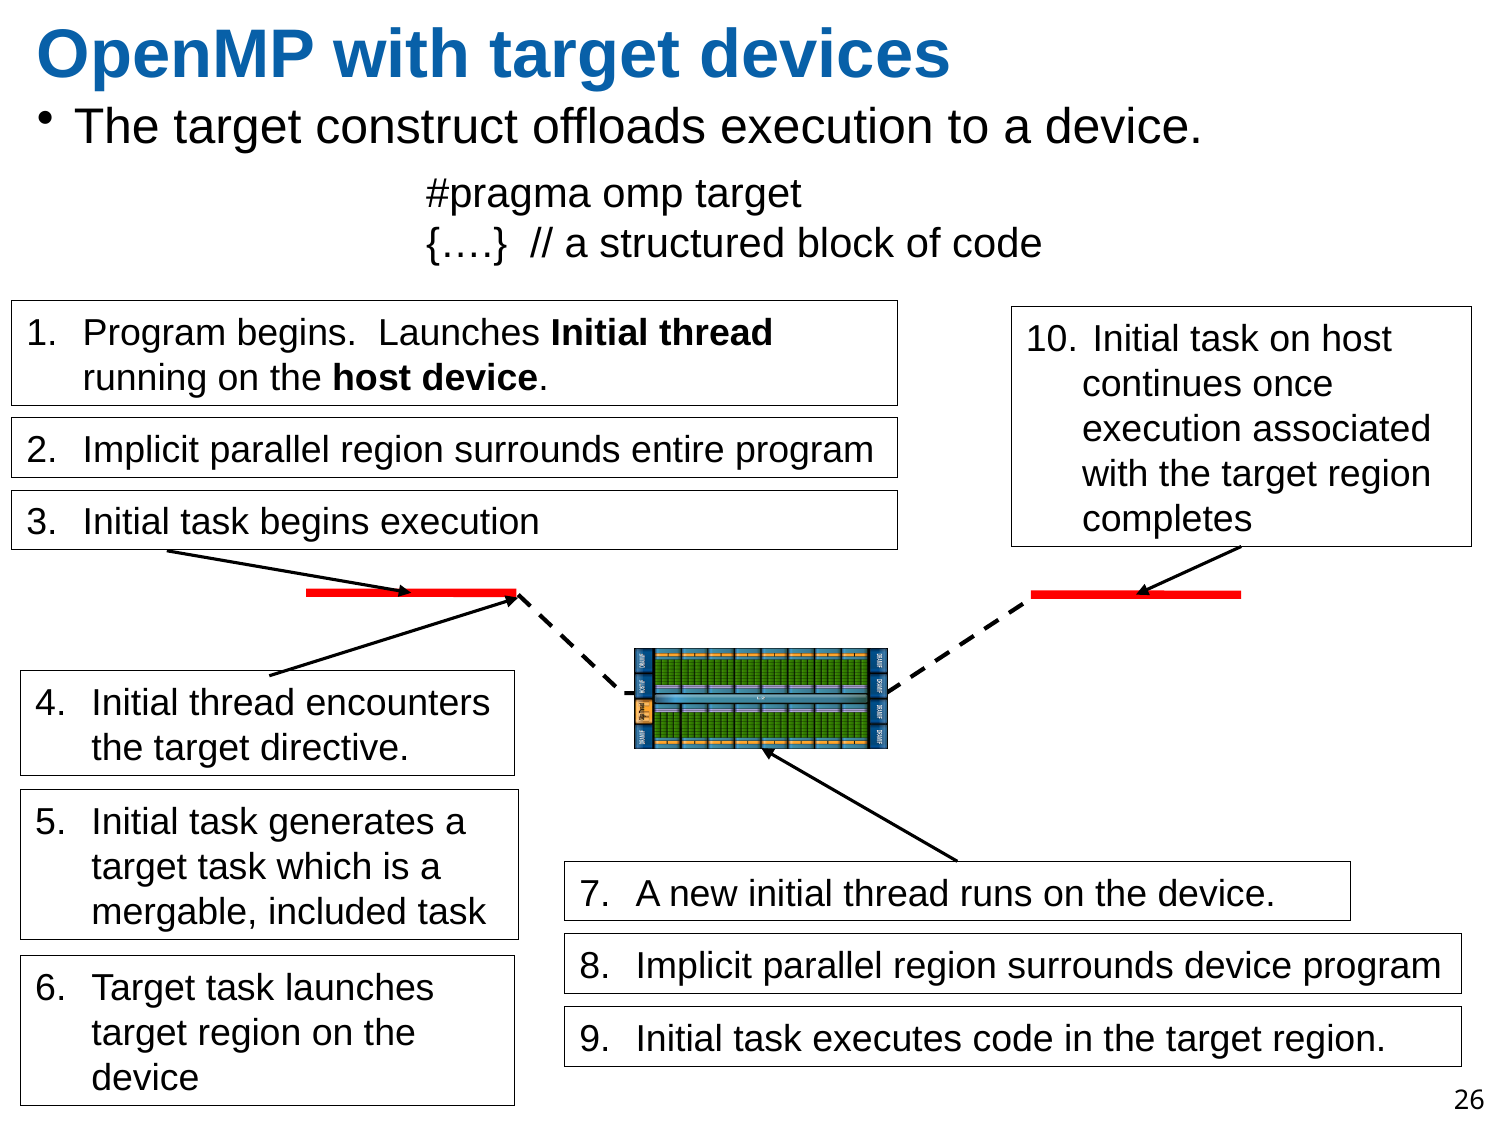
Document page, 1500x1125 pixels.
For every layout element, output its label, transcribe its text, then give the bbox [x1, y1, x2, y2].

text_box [11, 300, 898, 594]
slide_number 26 [1374, 1074, 1500, 1125]
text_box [564, 747, 1462, 1068]
list The target construct offloads execution to a device. [36, 92, 1417, 176]
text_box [20, 597, 519, 1108]
title OpenMP with target devices [36, 8, 1389, 92]
text_box #pragma omp target {….} // a structured block of code [411, 158, 1210, 274]
picture [634, 647, 889, 747]
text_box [1010, 306, 1472, 595]
